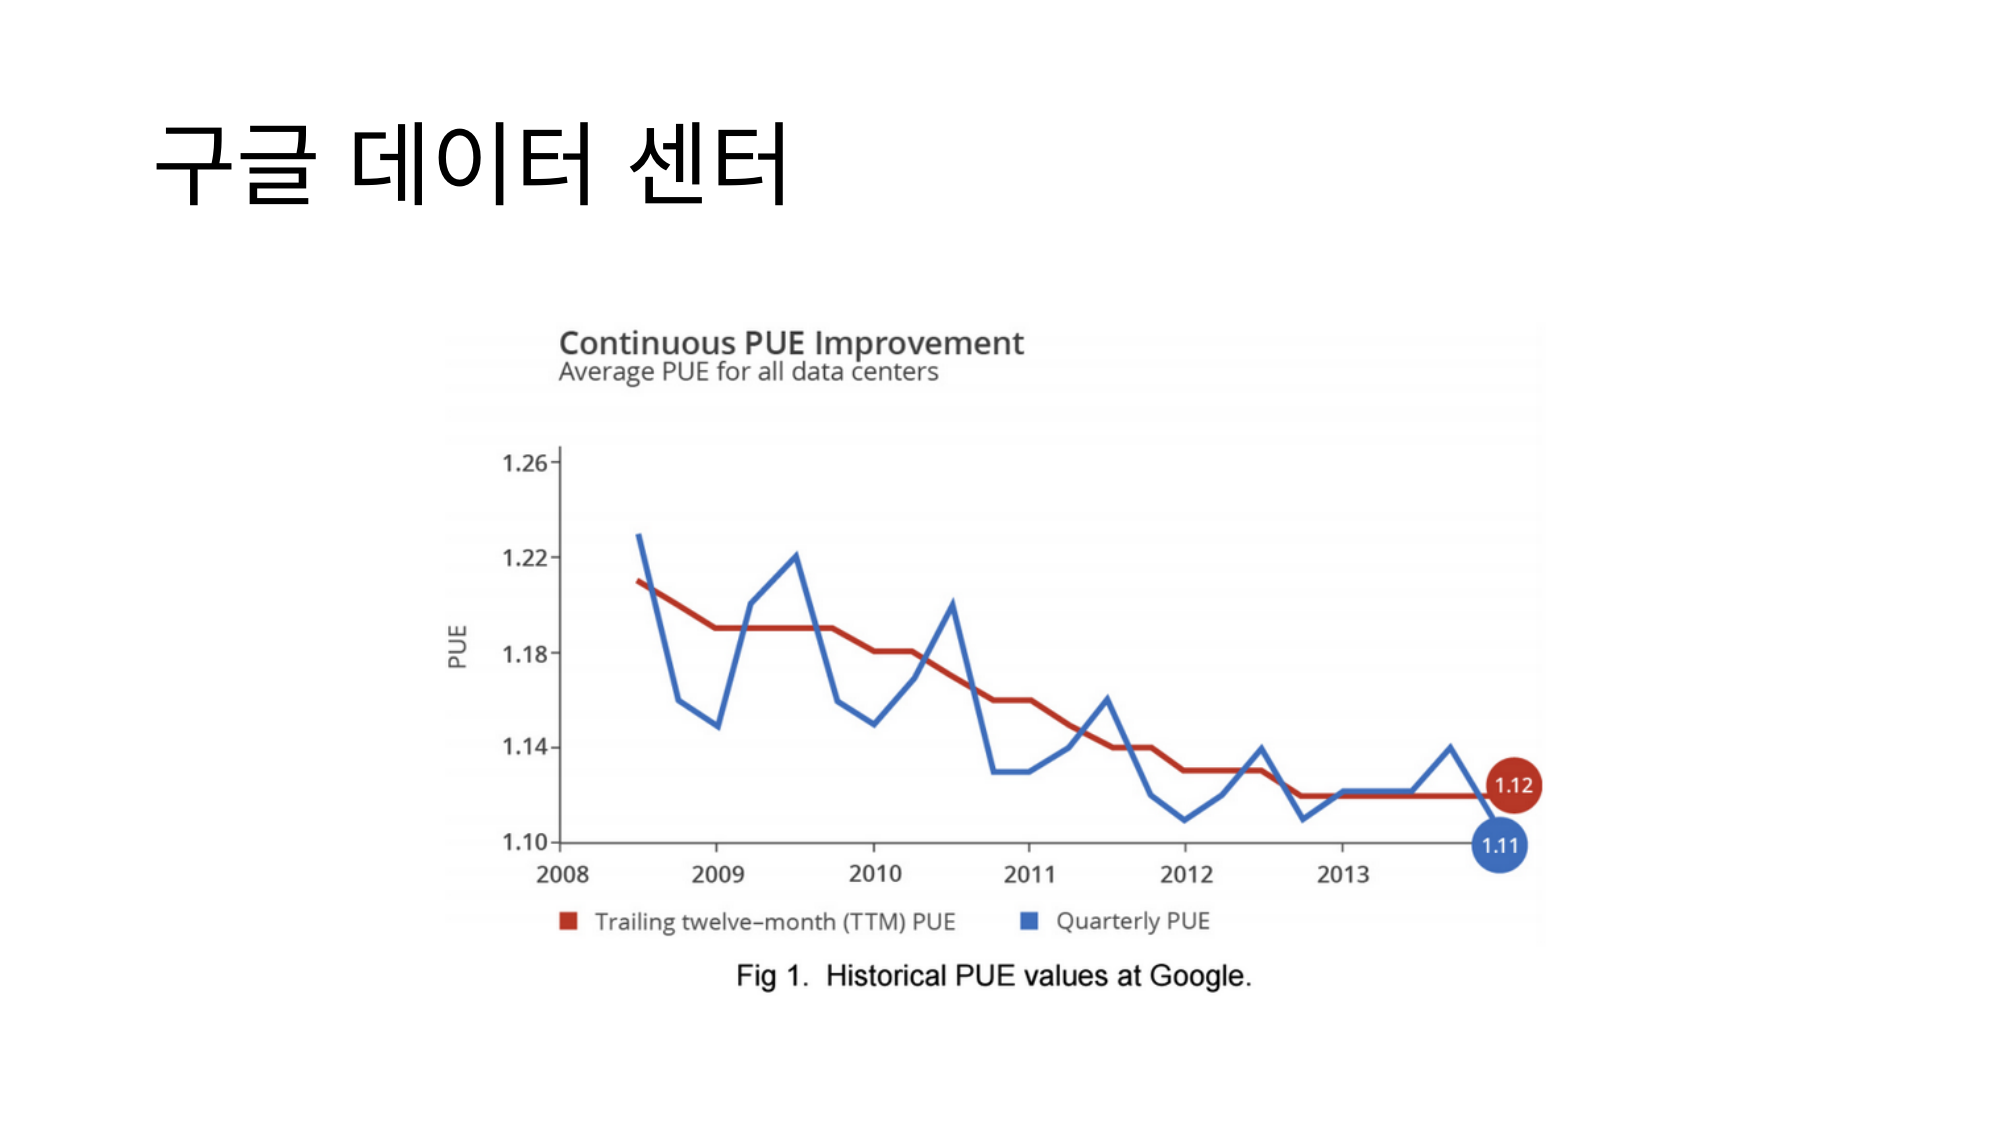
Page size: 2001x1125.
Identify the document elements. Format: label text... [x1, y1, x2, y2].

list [414, 299, 1586, 1014]
title 구글 데이터 센터 [137, 59, 1863, 278]
